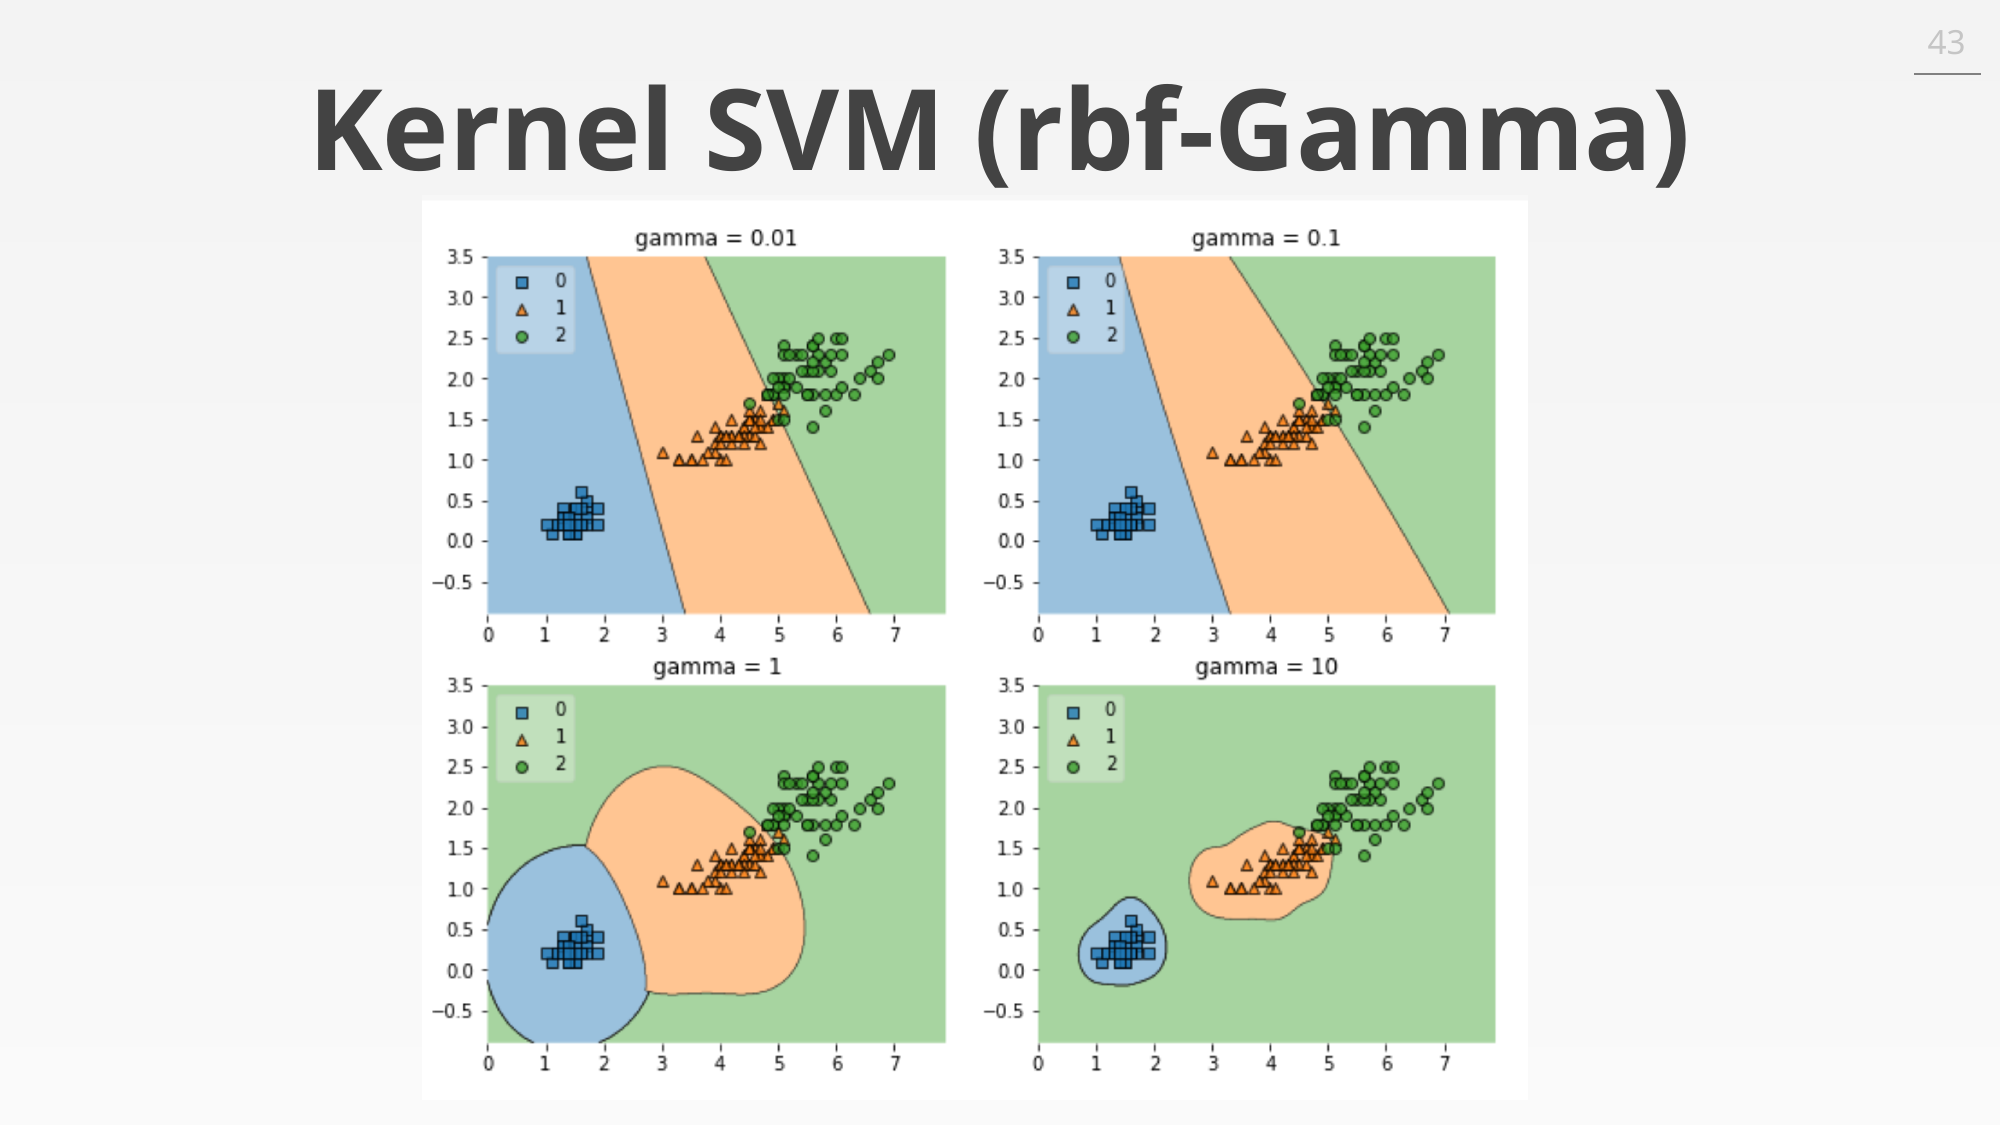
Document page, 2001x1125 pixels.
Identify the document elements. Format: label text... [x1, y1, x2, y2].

title Kernel SVM (rbf-Gamma) [0, 43, 2000, 224]
picture [422, 195, 1528, 1100]
slide_number 43 [1896, 13, 1981, 74]
